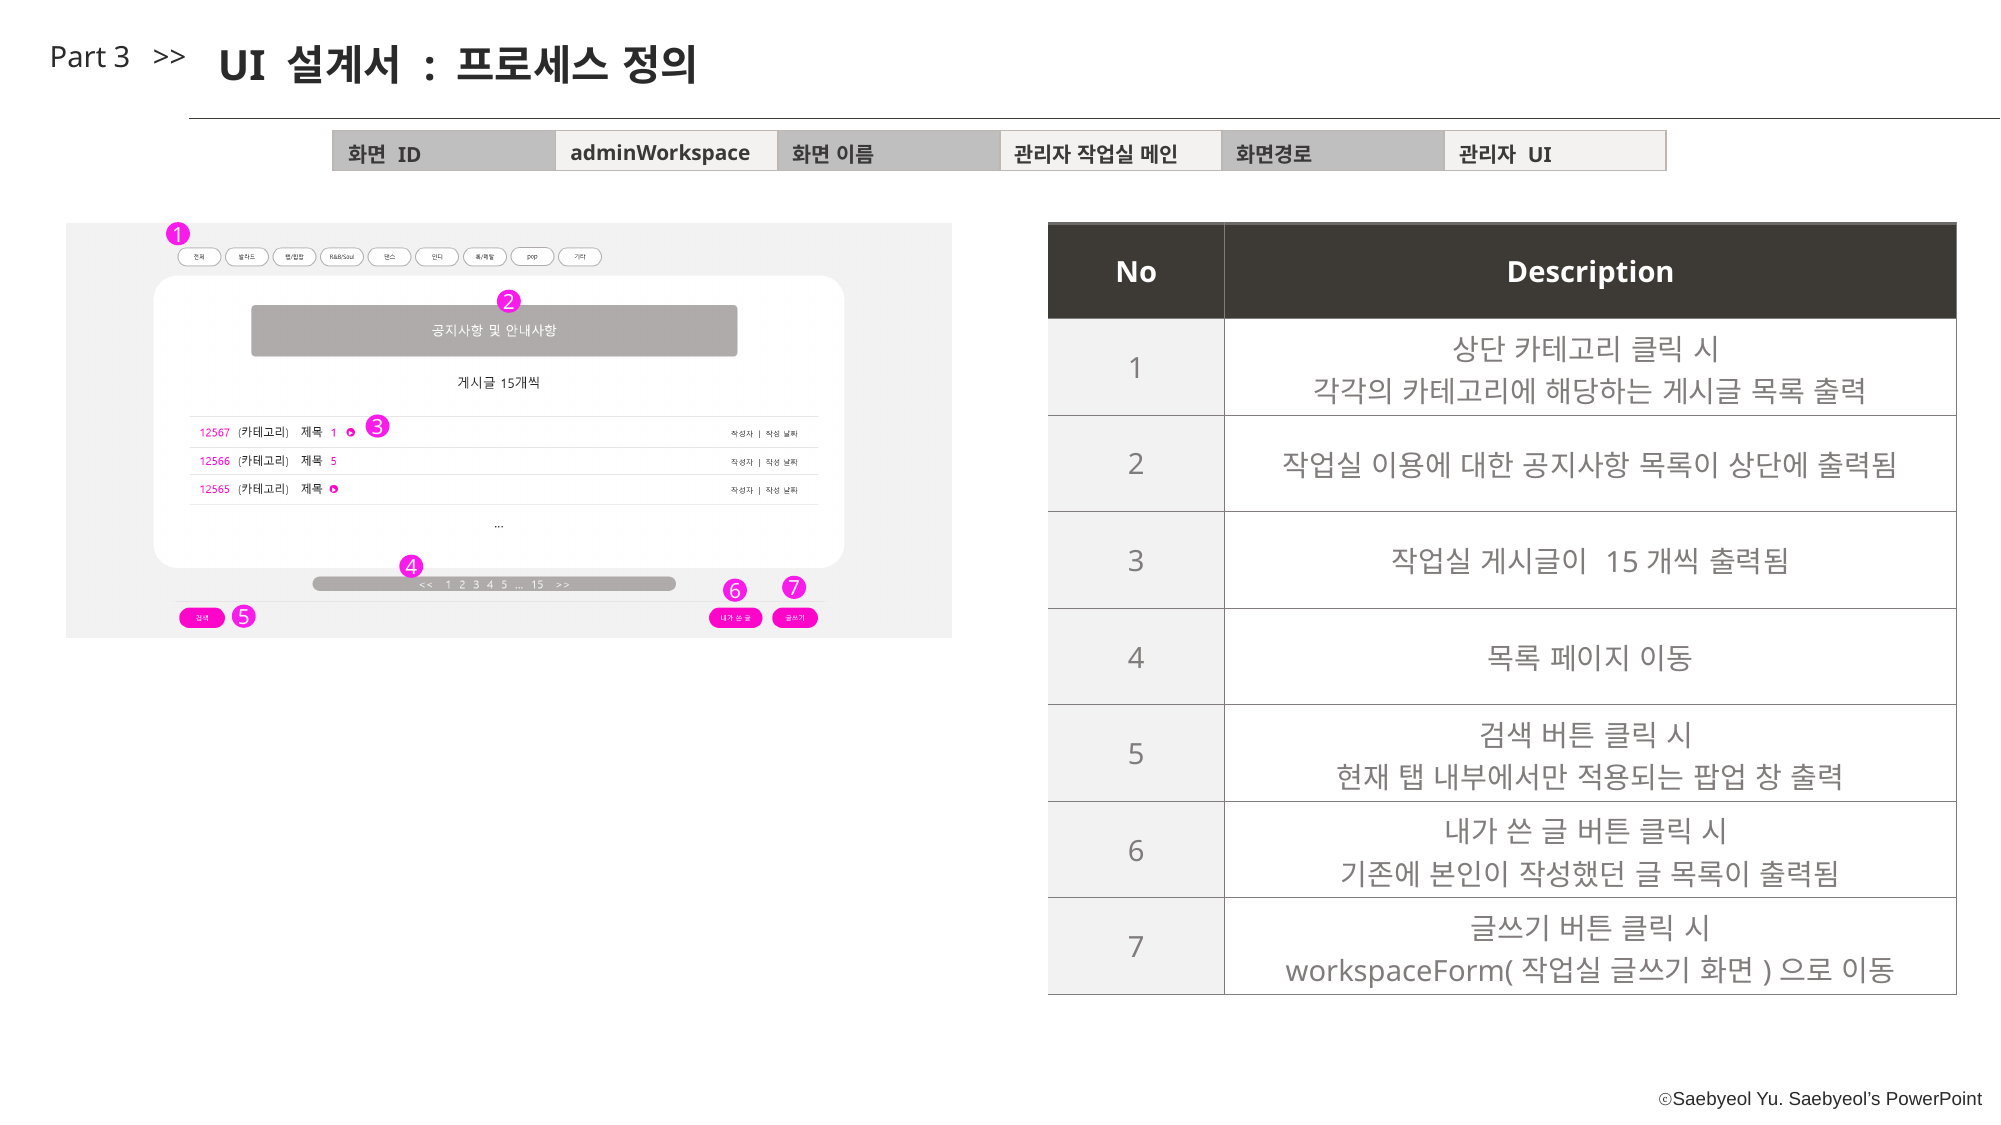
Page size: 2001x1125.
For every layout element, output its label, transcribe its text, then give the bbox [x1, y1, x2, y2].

text_box UI 설계서 : 프로세스 정의 [203, 31, 714, 97]
table_cell 글쓰기 버튼 클릭 시 workspaceForm(작업실 글쓰기 화면)으로 이동 [1225, 898, 1956, 994]
table_cell 목록 페이지 이동 [1225, 609, 1956, 704]
table_header No [1048, 225, 1224, 318]
table_cell 6 [1048, 802, 1224, 897]
table_header 화면경로 [1223, 131, 1443, 170]
table_cell 4 [1048, 609, 1224, 704]
table_header 관리자 작업실 메인 [1001, 131, 1221, 170]
table_header 화면 이름 [779, 131, 999, 170]
table_cell 검색 버튼 클릭 시 현재 탭 내부에서만 적용되는 팝업 창 출력 [1225, 705, 1956, 801]
table_cell 5 [1048, 705, 1224, 801]
table_cell 작업실 게시글이 15개씩 출력됨 [1225, 512, 1956, 608]
table_header 화면 ID [334, 131, 555, 170]
table_cell 작업실 이용에 대한 공지사항 목록이 상단에 출력됨 [1225, 416, 1956, 511]
table_cell 상단 카테고리 클릭 시 각각의 카테고리에 해당하는 게시글 목록 출력 [1225, 319, 1956, 415]
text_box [65, 223, 952, 638]
table_cell 2 [1048, 416, 1224, 511]
table_cell 7 [1048, 898, 1224, 994]
table_cell 3 [1048, 512, 1224, 608]
table_header Description [1225, 225, 1956, 318]
table_header adminWorkspace [556, 131, 777, 170]
table_cell 내가 쓴 글 버튼 클릭 시 기존에 본인이 작성했던 글 목록이 출력됨 [1225, 802, 1956, 897]
text_box Part 3 >> [34, 30, 202, 81]
table_header 관리자 UI [1445, 131, 1665, 170]
table_cell 1 [1048, 319, 1224, 415]
